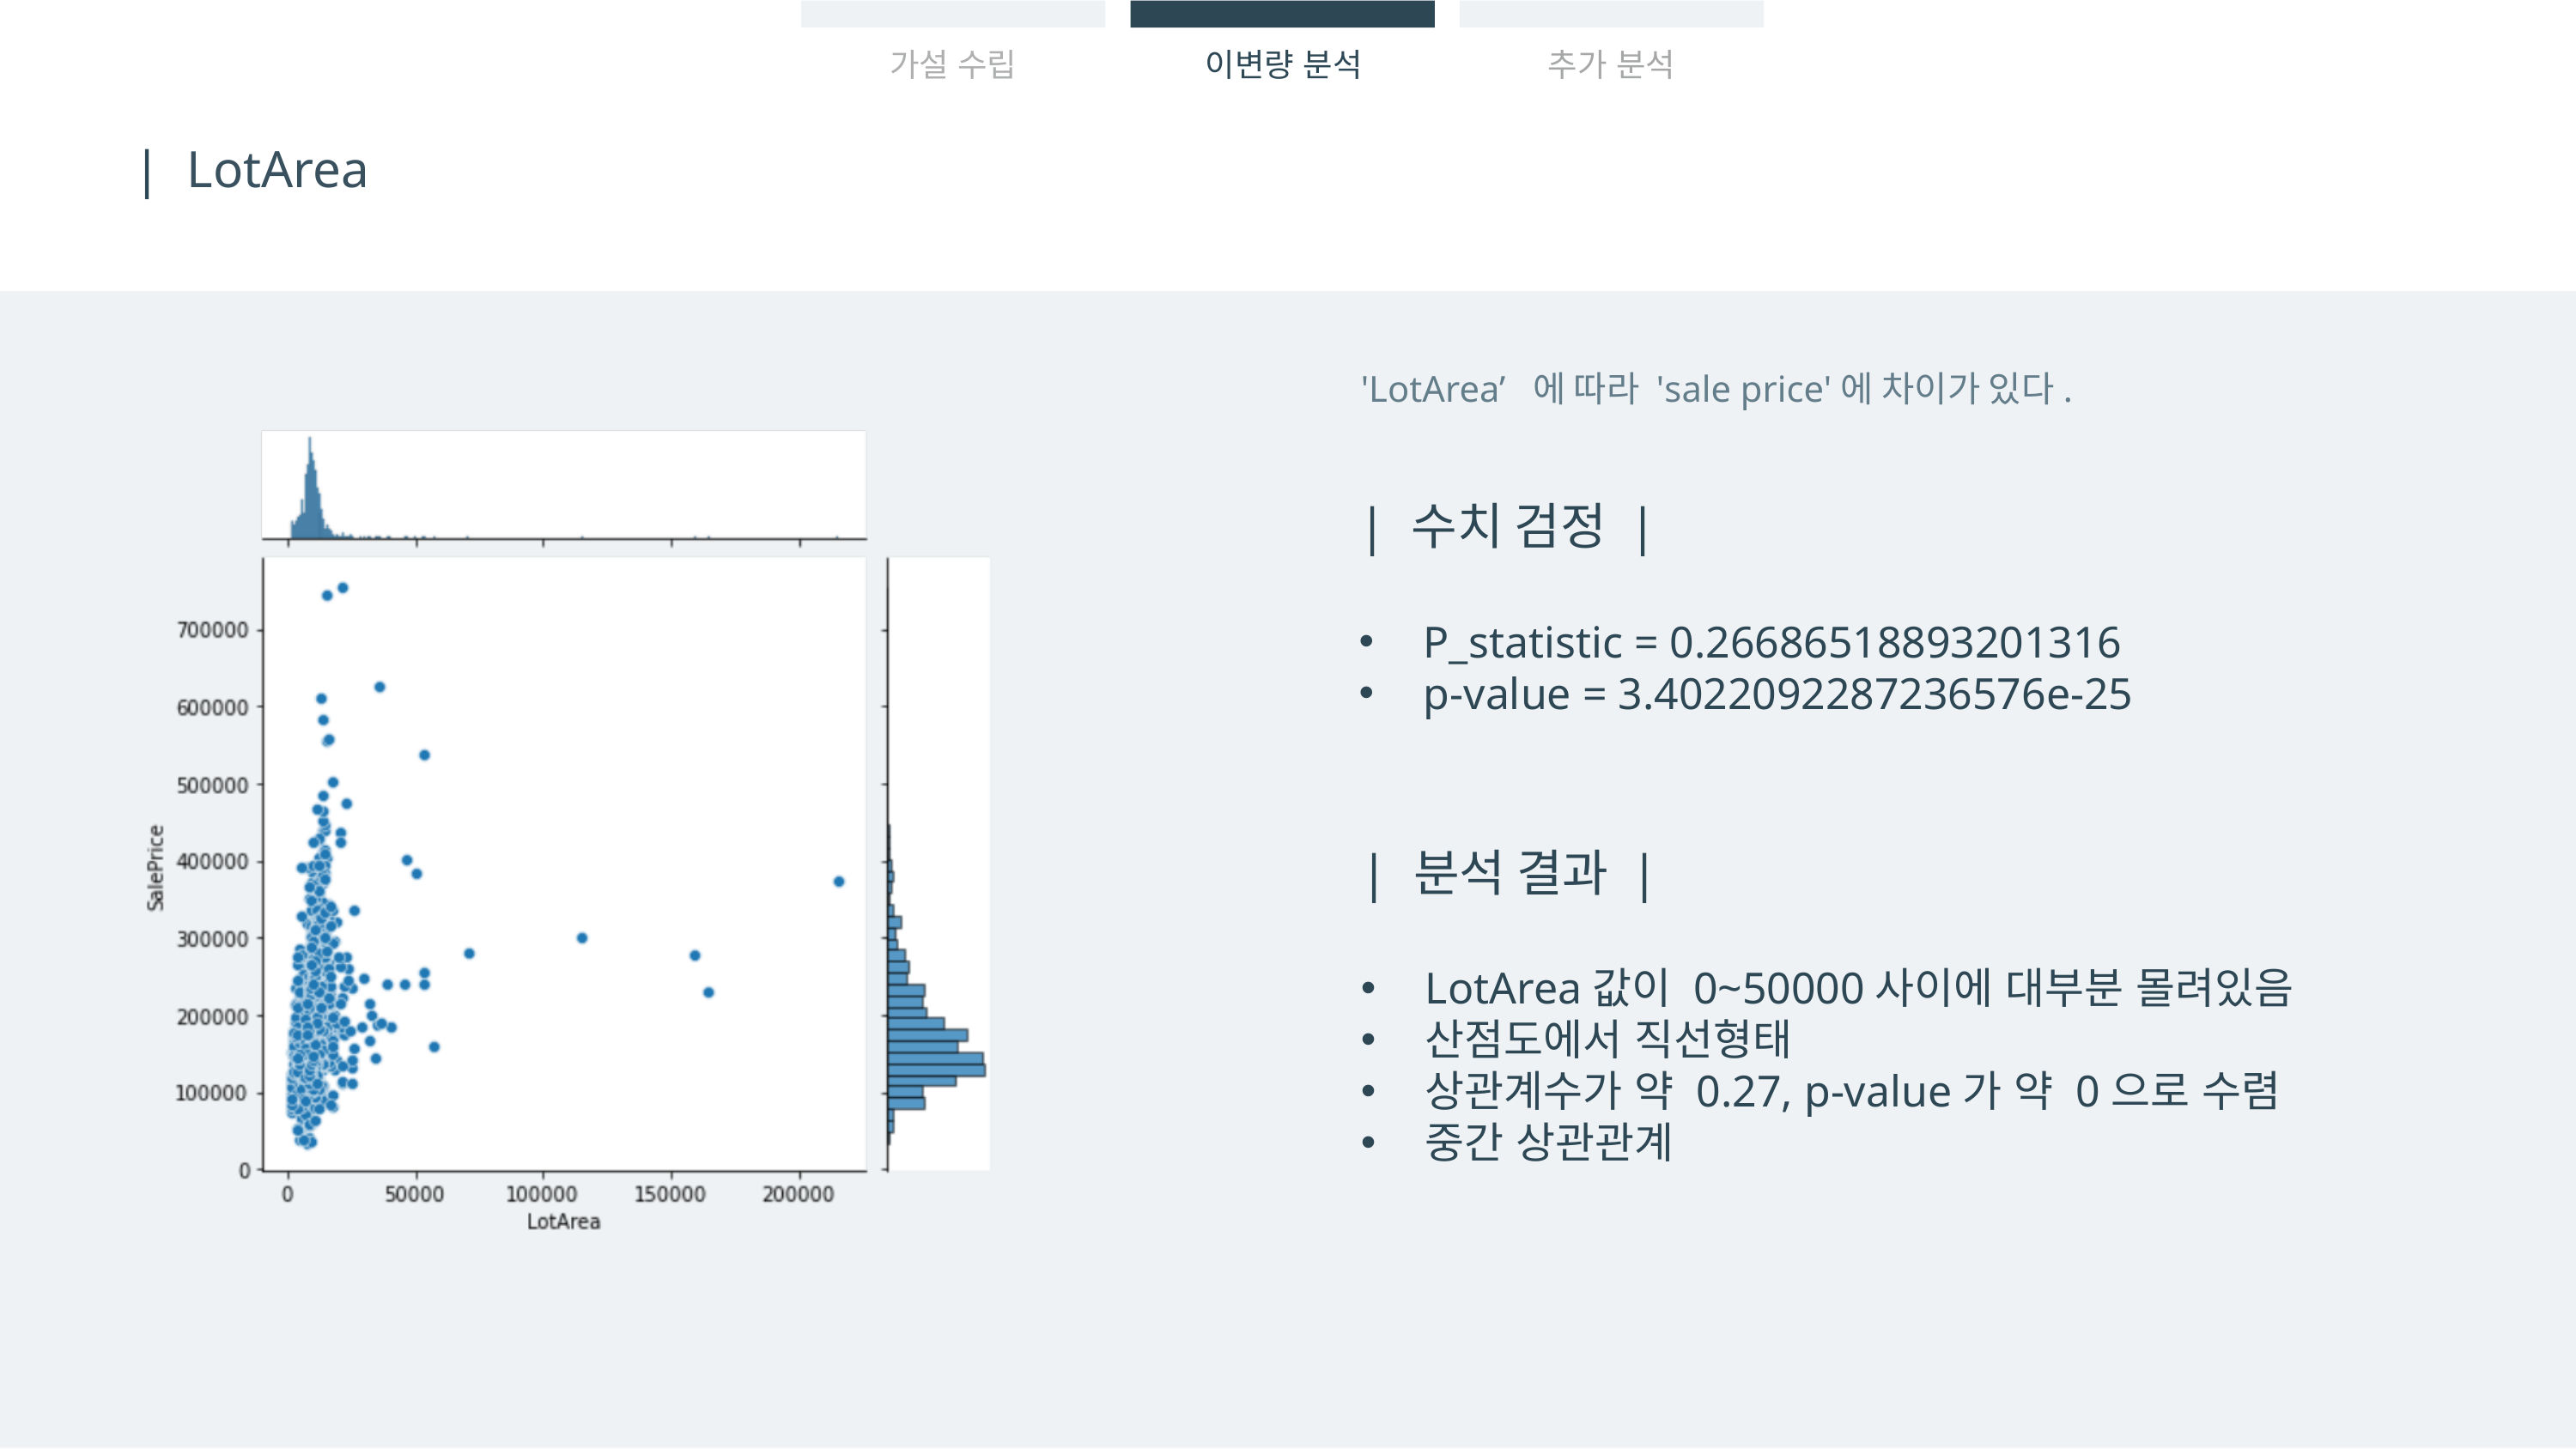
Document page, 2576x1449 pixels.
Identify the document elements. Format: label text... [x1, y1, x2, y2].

text_box | LotArea [120, 130, 543, 204]
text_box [133, 420, 1004, 1246]
picture [0, 291, 2576, 1449]
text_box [800, 0, 1765, 130]
